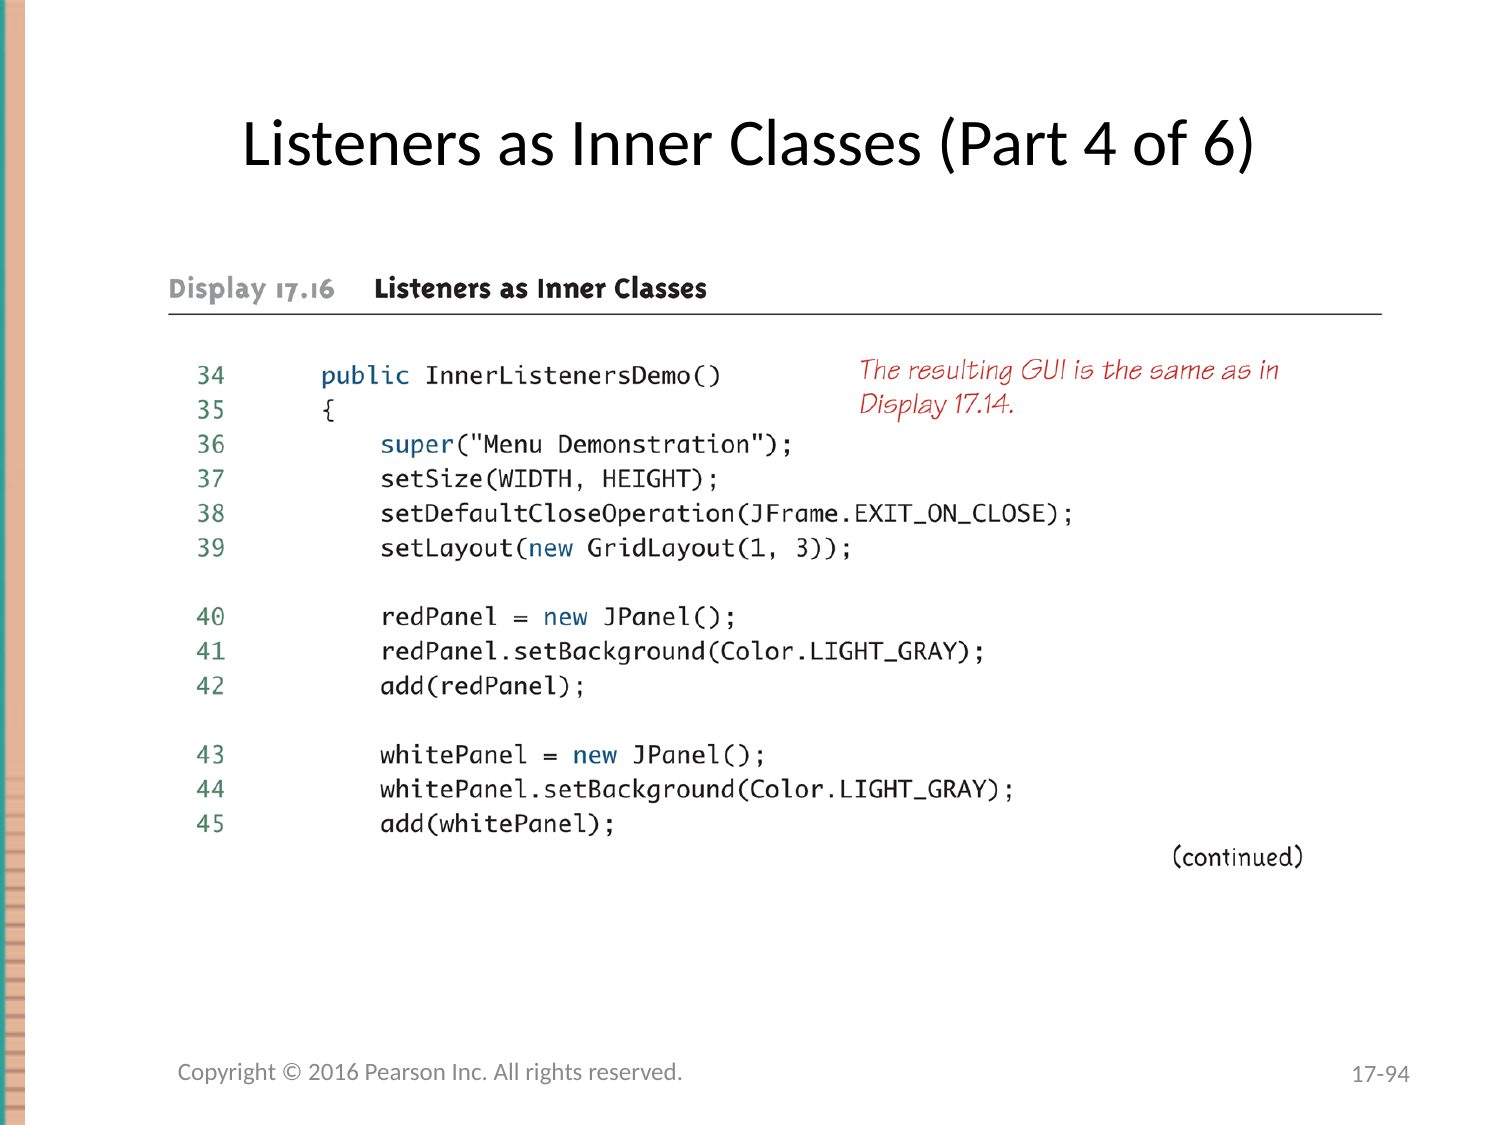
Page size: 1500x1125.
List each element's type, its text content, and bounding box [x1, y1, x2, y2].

slide_number 17-94 [1074, 1042, 1425, 1103]
picture [137, 260, 1413, 884]
title Listeners as Inner Classes (Part 4 of 6) [75, 45, 1425, 233]
footer Copyright © 2016 Pearson Inc. All rights reserved. [75, 1040, 788, 1100]
picture [0, 0, 25, 1125]
